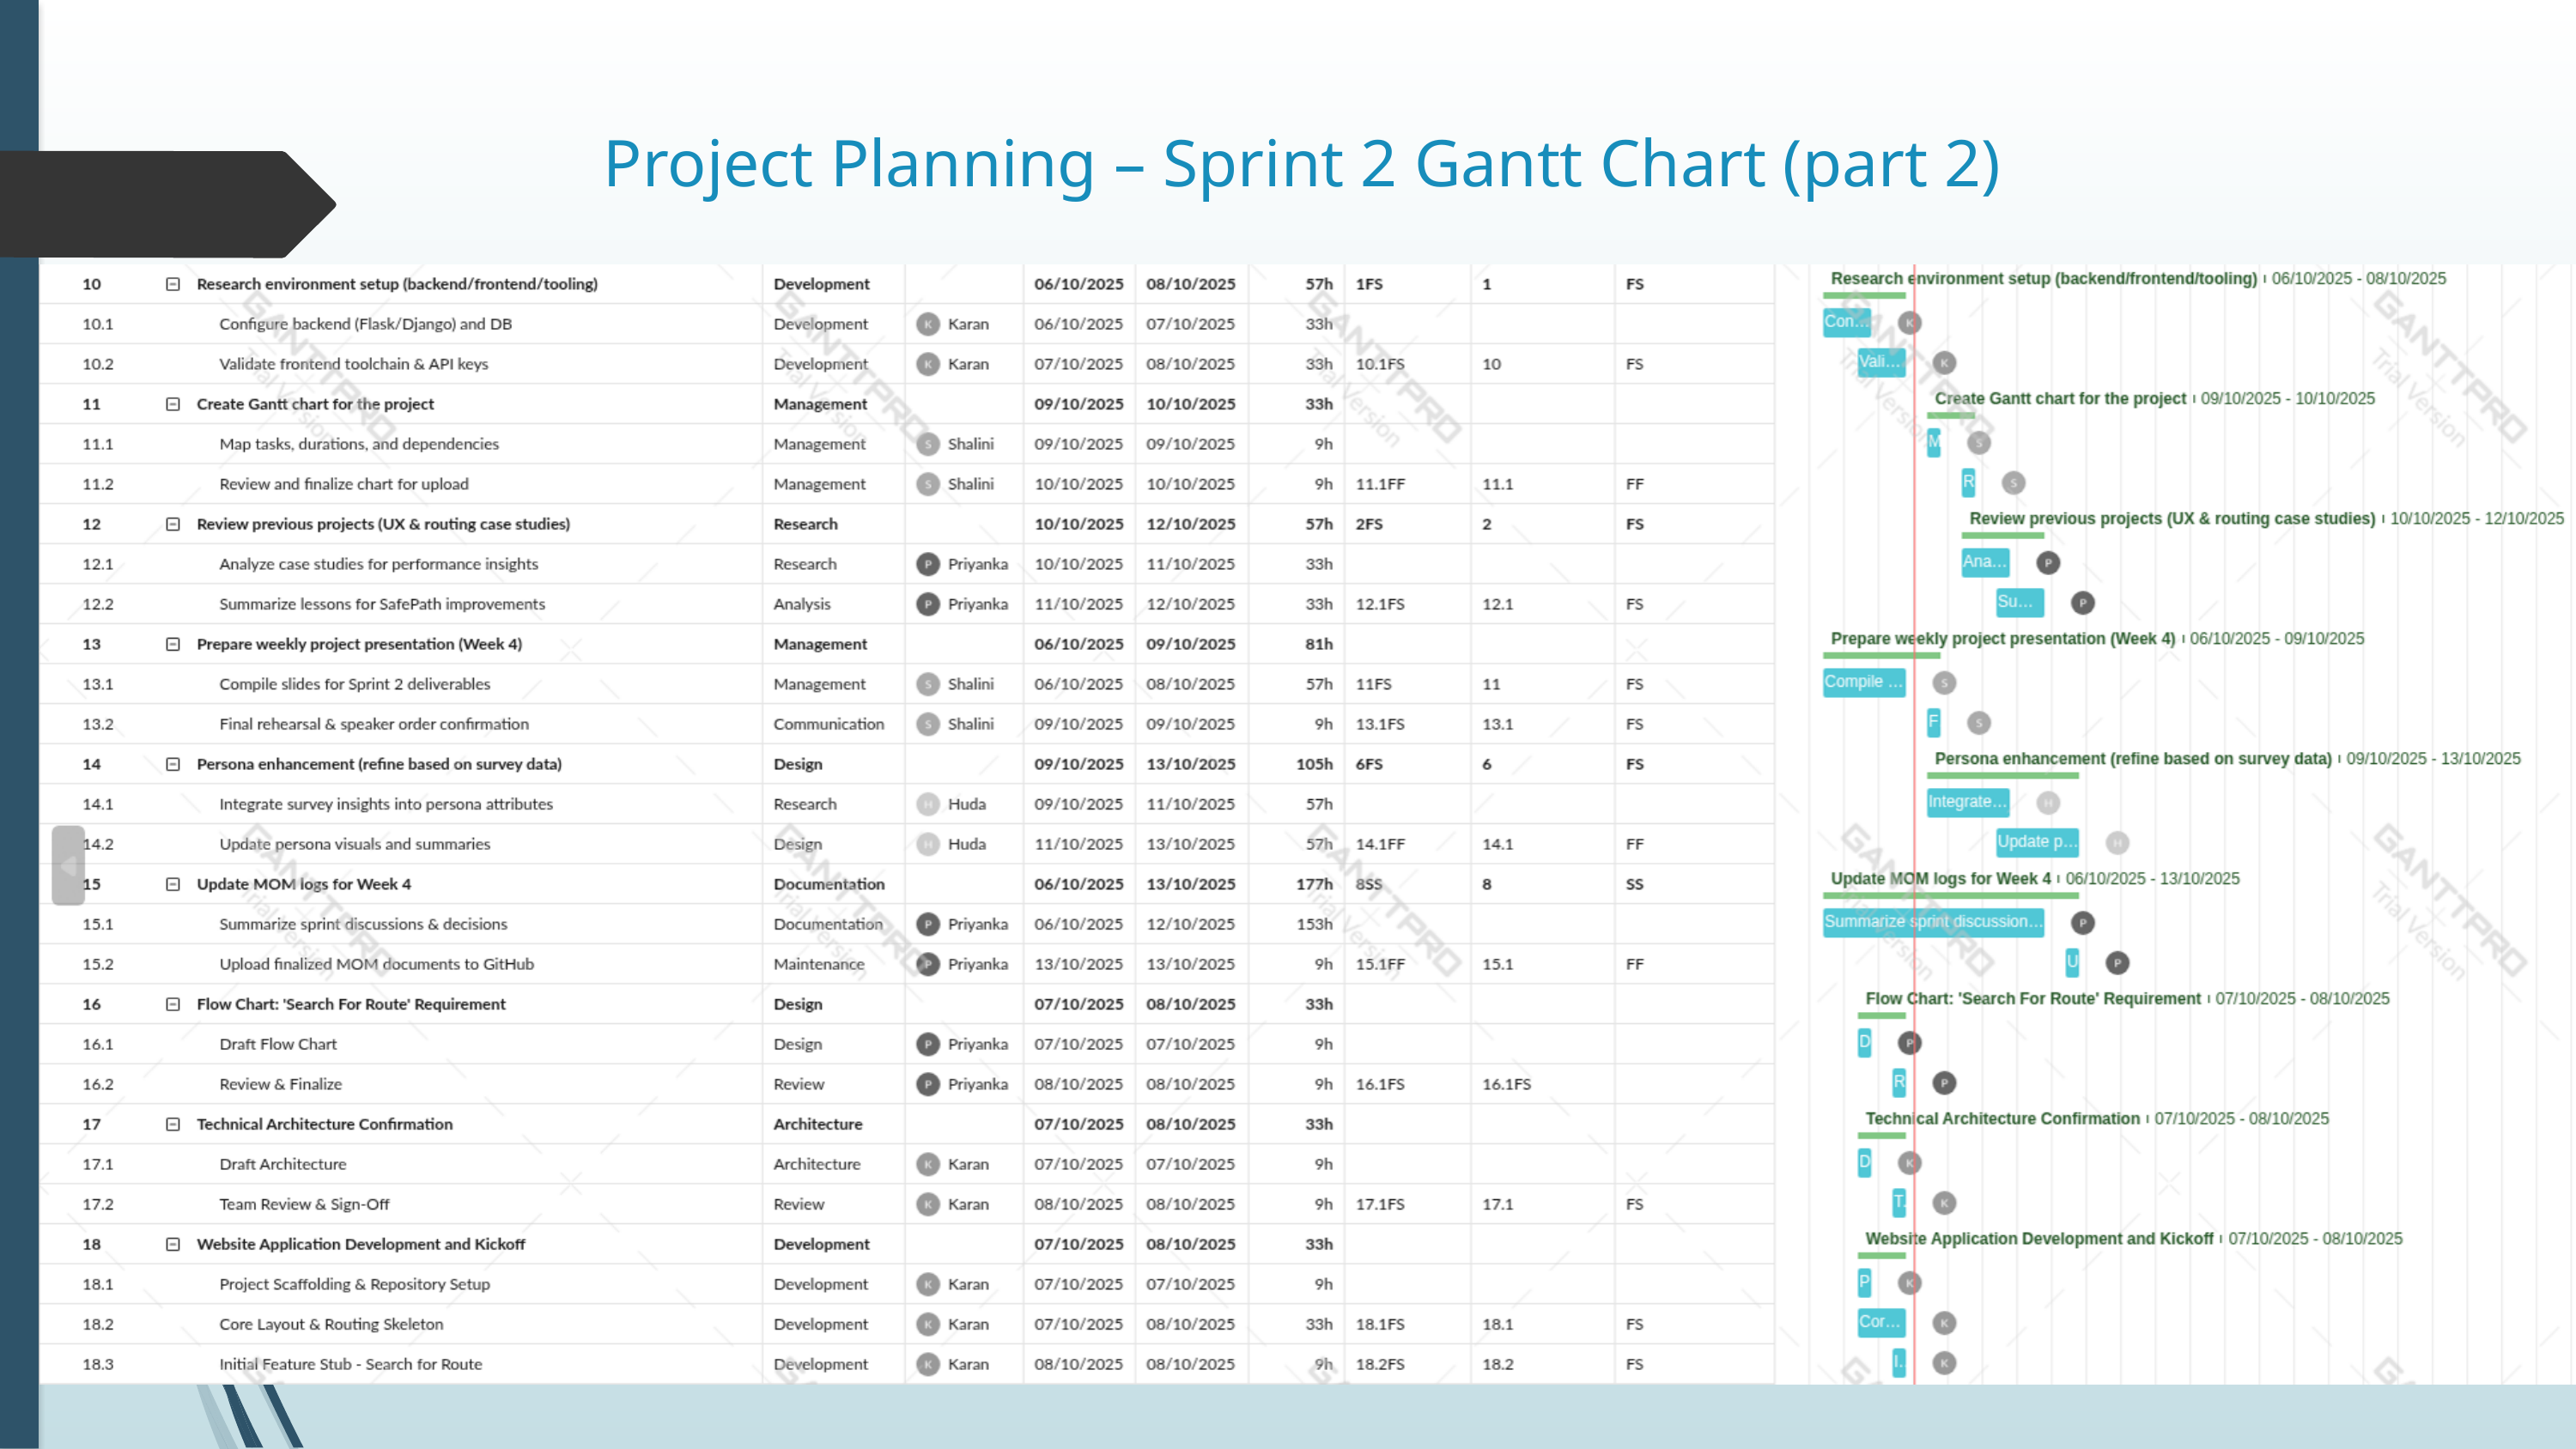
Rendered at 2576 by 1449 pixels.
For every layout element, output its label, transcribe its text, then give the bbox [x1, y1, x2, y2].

text_box Project Planning – Sprint 2 Gantt Chart (part 2) [591, 115, 2474, 263]
picture [38, 264, 2576, 1385]
